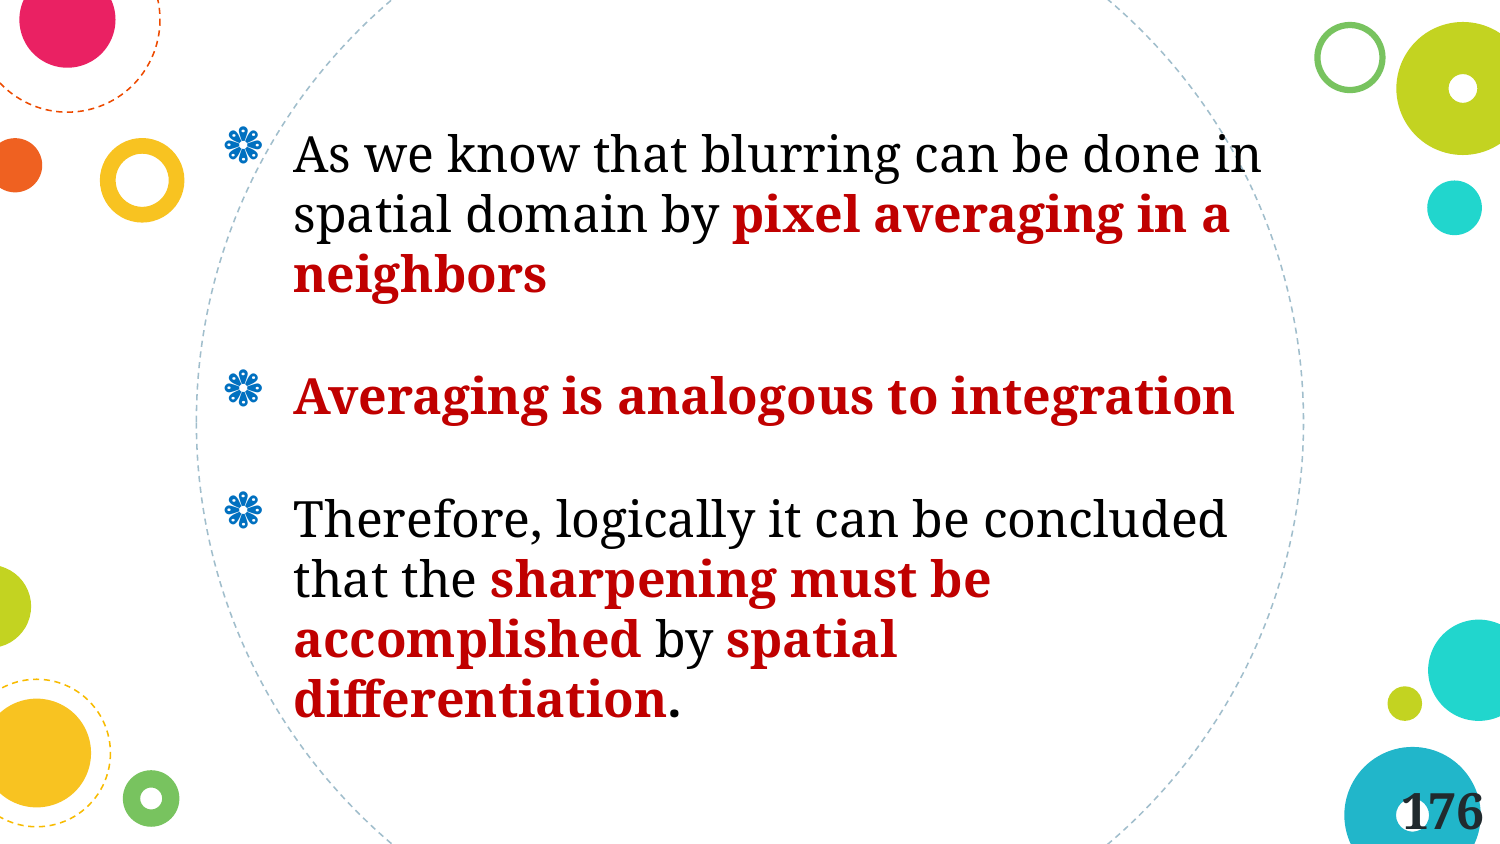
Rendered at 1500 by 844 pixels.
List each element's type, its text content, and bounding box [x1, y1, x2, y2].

text_box As we know that blurring can be done in spatial domain by pixel averaging in a neighbors Averaging is analogous to integration Therefore, logically it can be concluded that the sharpening must be accomplished by spatial differentiation. [206, 114, 1306, 735]
slide_number 176 [1257, 764, 1500, 844]
